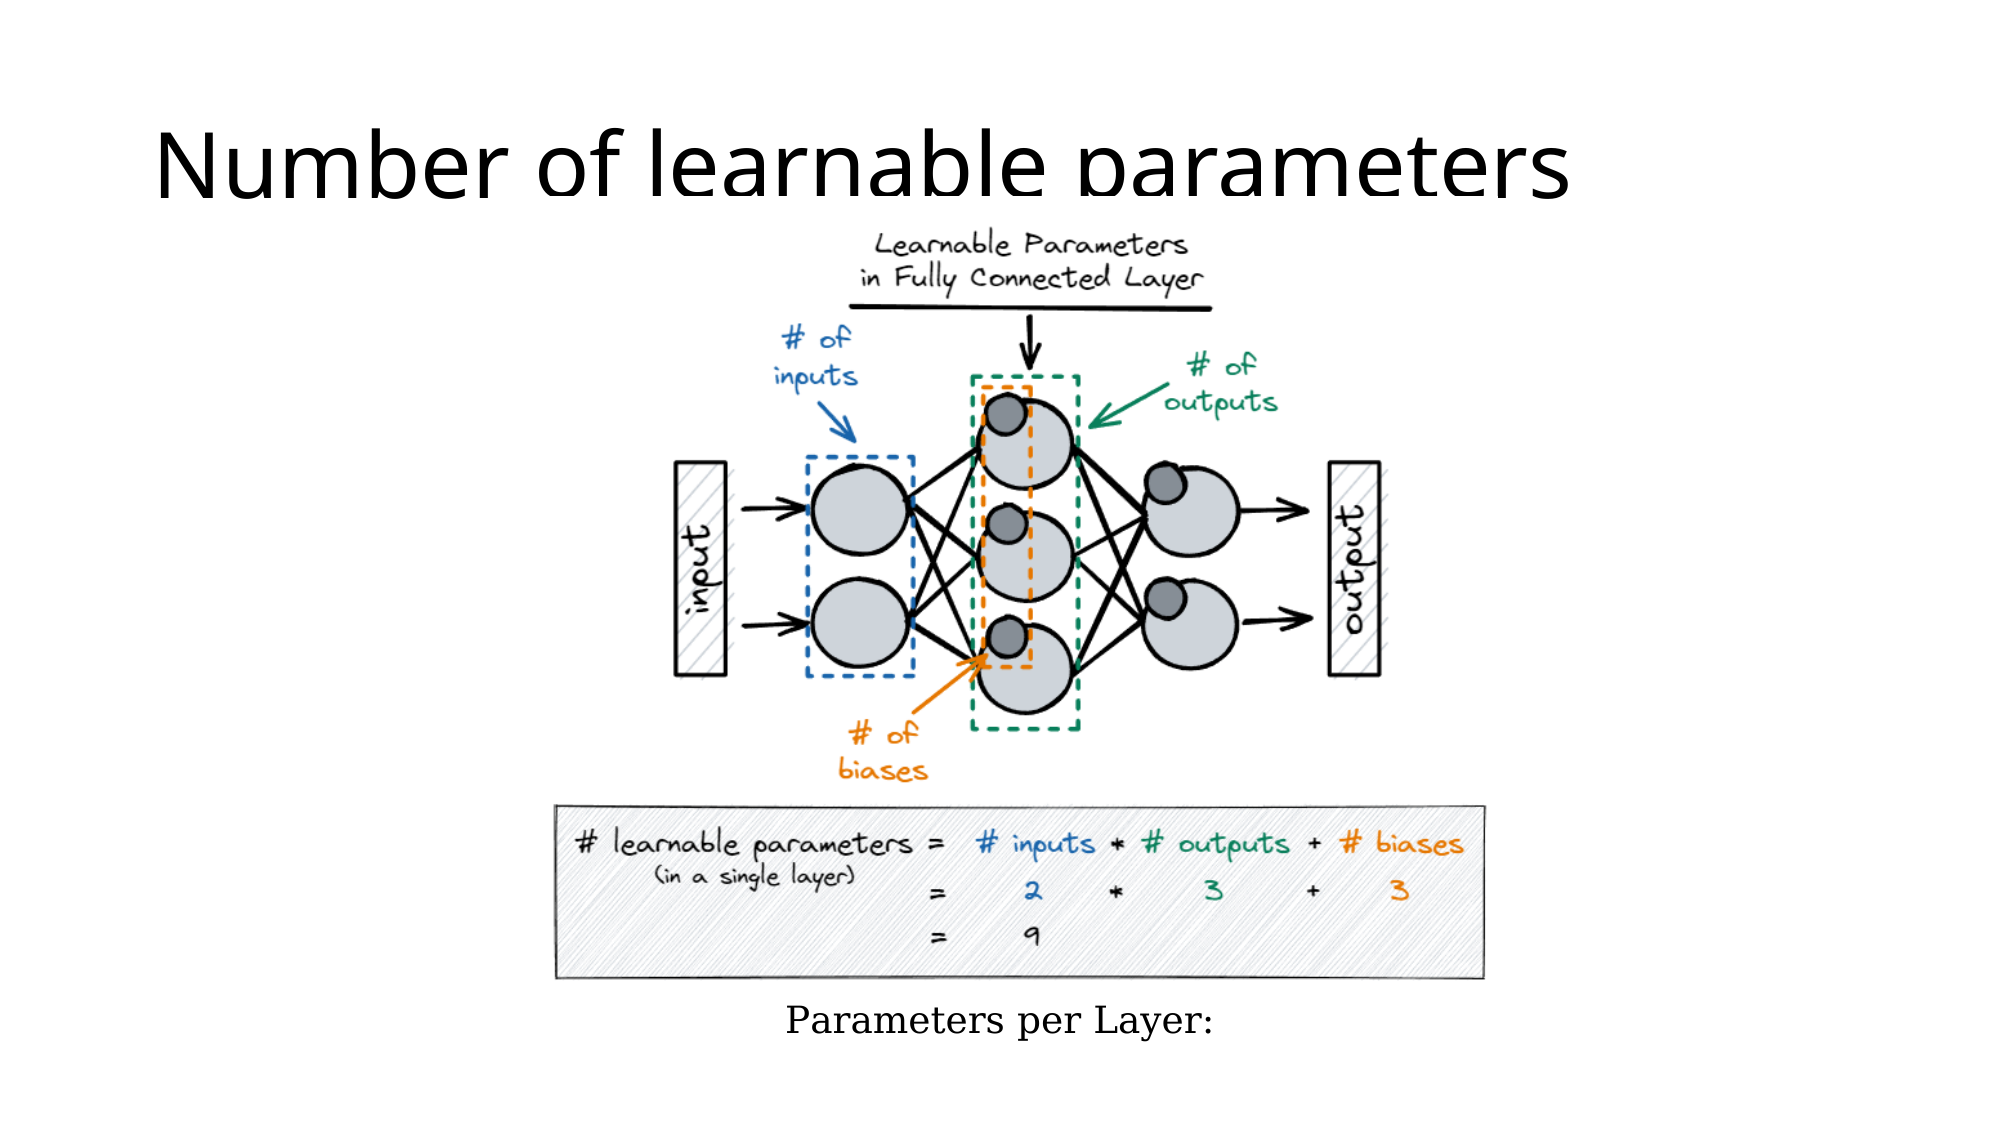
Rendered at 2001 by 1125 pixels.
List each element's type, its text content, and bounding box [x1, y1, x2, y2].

title Number of learnable parameters [137, 59, 1863, 278]
picture [528, 196, 1498, 995]
